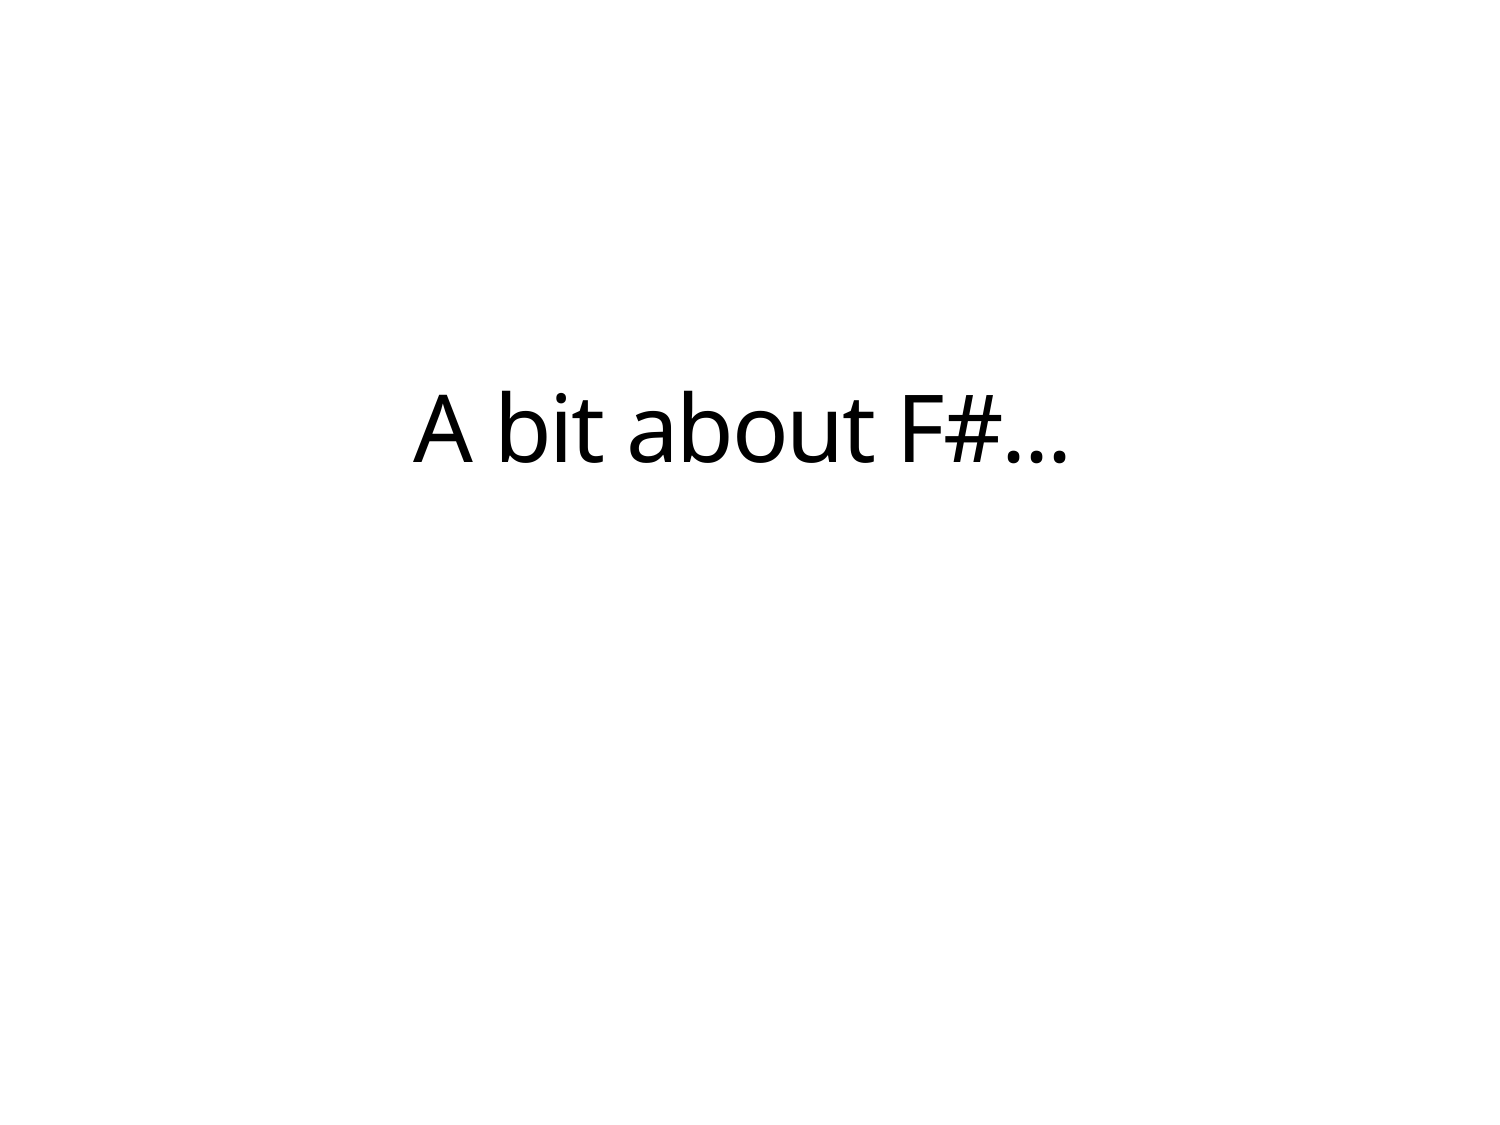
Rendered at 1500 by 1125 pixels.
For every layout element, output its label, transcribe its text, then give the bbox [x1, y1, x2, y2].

title A bit about F#... [56, 381, 1431, 587]
